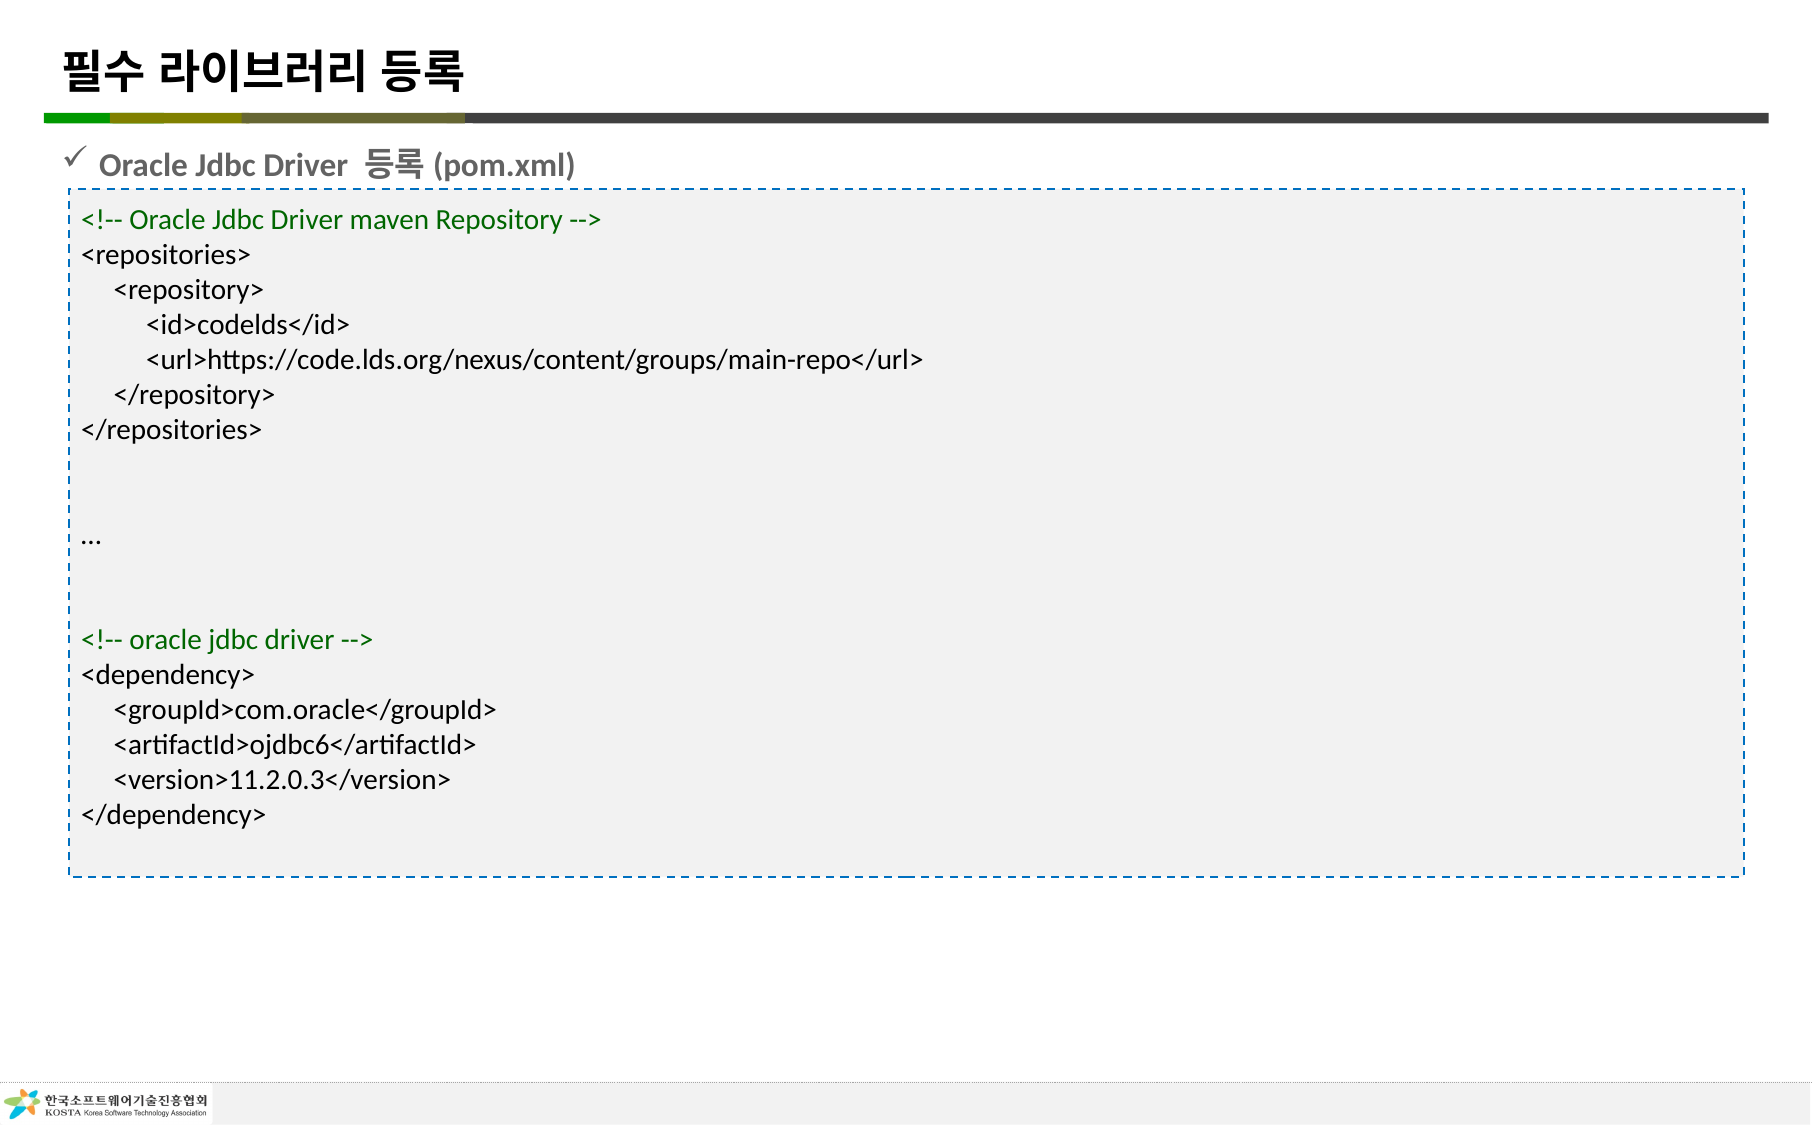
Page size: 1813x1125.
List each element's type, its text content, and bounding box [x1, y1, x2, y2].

text_box <!-- Oracle Jdbc Driver maven Repository --> <repositories> <repository> <id>codelds</id> <url>https://code.lds.org/nexus/content/groups/main-repo</url> </repository> </repositories> … <!-- oracle jdbc driver --> <dependency> <groupId>com.oracle</groupId> <artifactId>ojdbc6</artifactId> <version>11.2.0.3</version> </dependency> [69, 188, 1744, 877]
picture [0, 1082, 213, 1125]
title 필수 라이브러리 등록 [55, 36, 1556, 104]
list Oracle Jdbc Driver 등록(pom.xml) [55, 137, 1746, 190]
